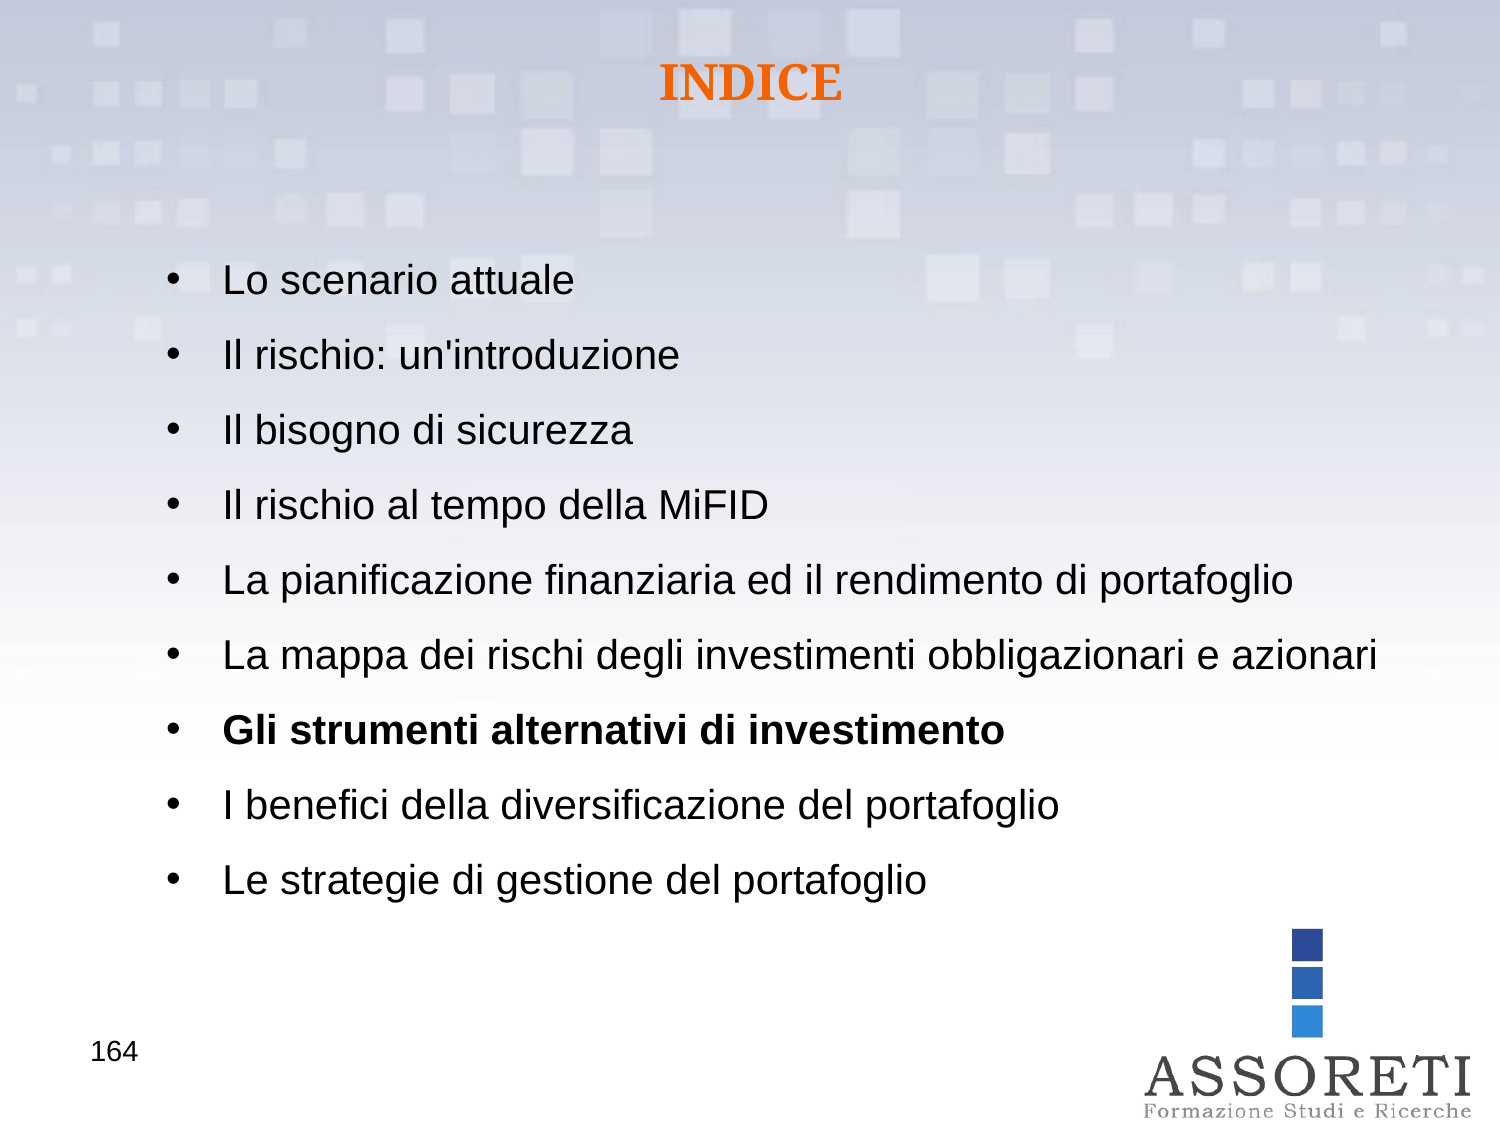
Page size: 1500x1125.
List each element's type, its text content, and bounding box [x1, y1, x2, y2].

text_box Lo scenario attuale Il rischio: un'introduzione Il bisogno di sicurezza Il rischio al tempo della MiFID La pianificazione finanziaria ed il rendimento di portafoglio La mappa dei rischi degli investimenti obbligazionari e azionari Gli strumenti alternativi di investimento I benefici della diversificazione del portafoglio Le strategie di gestione del portafoglio [151, 220, 1400, 911]
text_box INDICE [72, 42, 1431, 118]
picture [0, 0, 1500, 1125]
slide_number 164 [74, 1024, 426, 1103]
